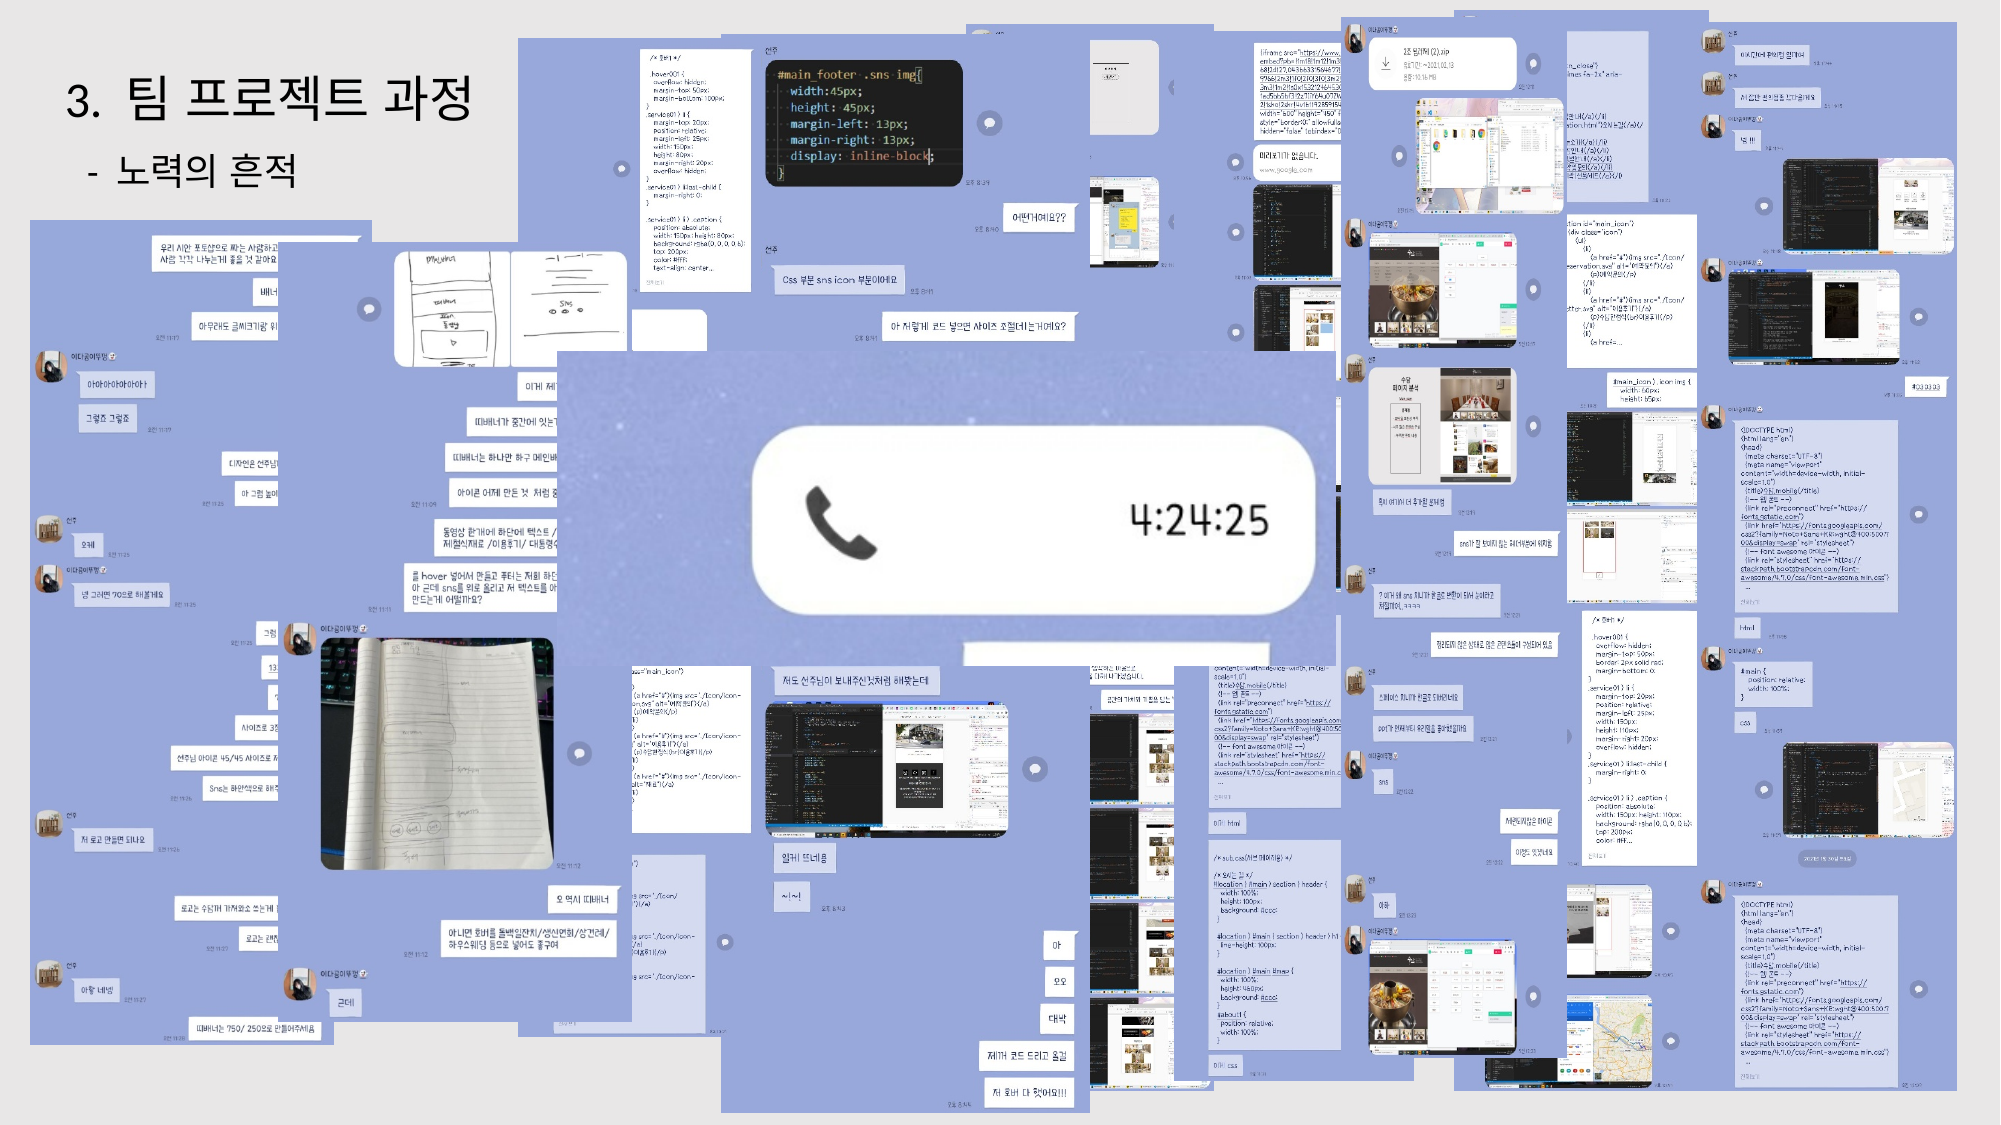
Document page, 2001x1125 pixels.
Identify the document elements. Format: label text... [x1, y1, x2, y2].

text_box - 노력의 흔적 [72, 140, 314, 201]
picture [30, 10, 1957, 1113]
text_box 3. 팀 프로젝트 과정 [49, 60, 518, 135]
